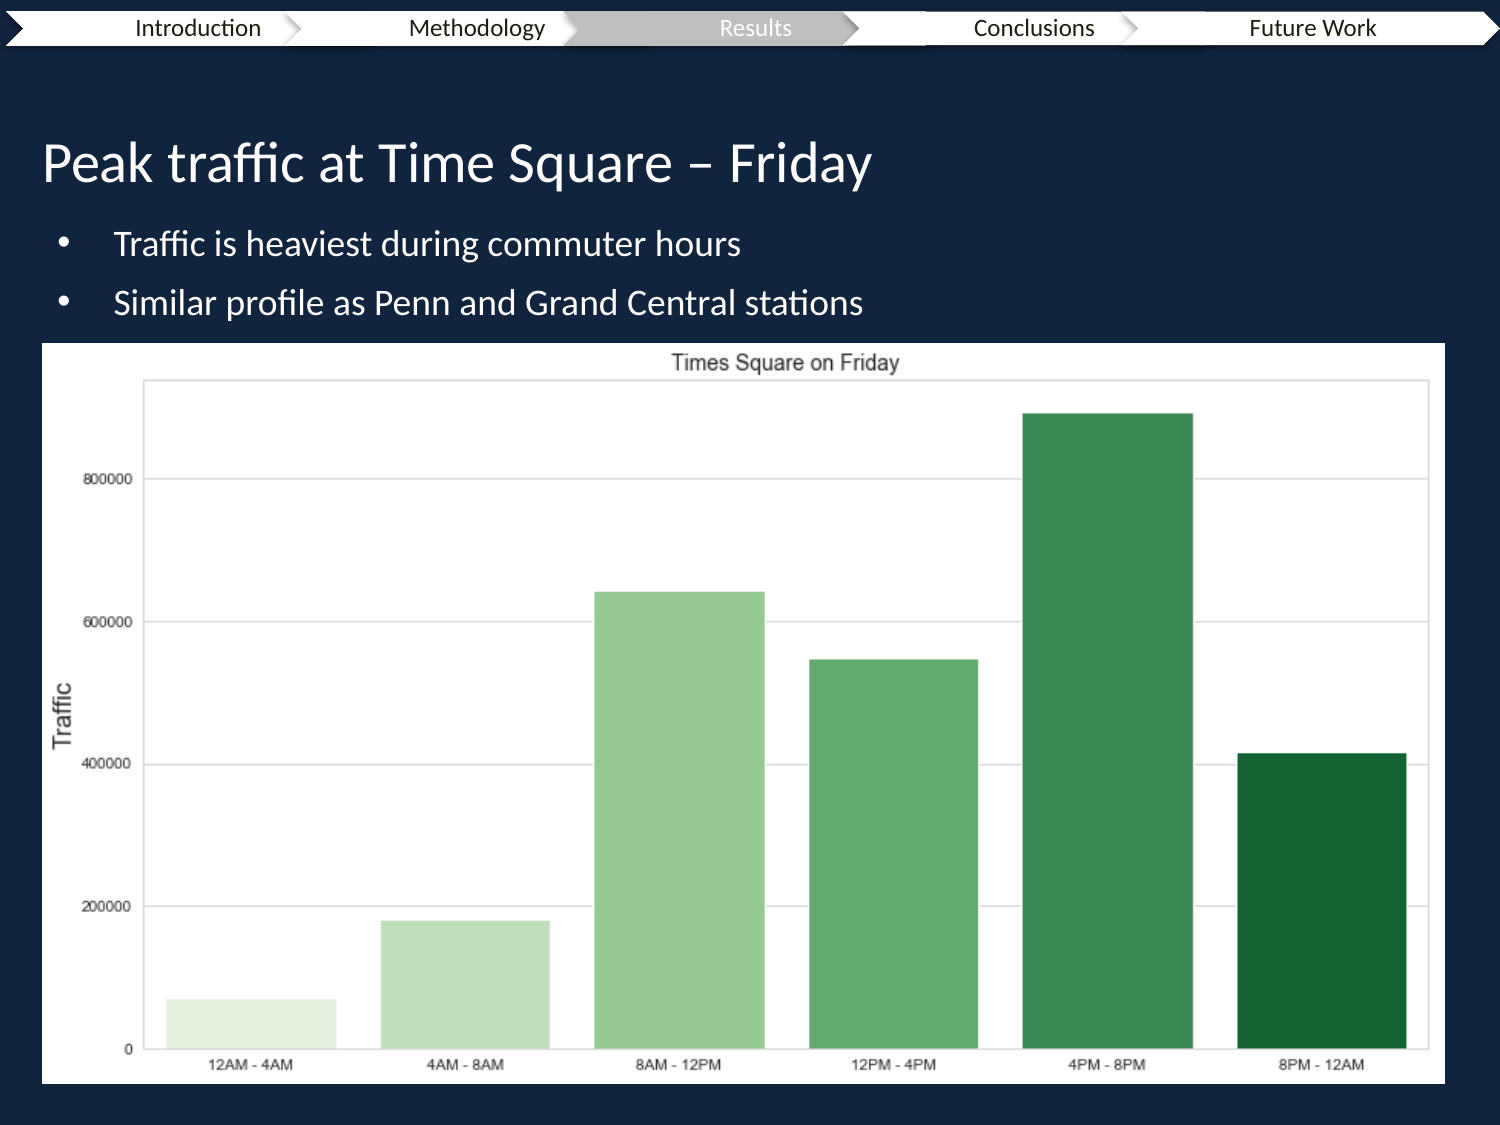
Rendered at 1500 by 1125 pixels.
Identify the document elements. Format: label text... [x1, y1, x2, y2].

title Peak traffic at Time Square – Friday [27, 91, 1302, 228]
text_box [6, 11, 284, 46]
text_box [285, 11, 562, 46]
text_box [842, 11, 1120, 46]
picture [42, 343, 1445, 1084]
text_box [563, 11, 841, 46]
text_box Traffic is heaviest during commuter hours Similar profile as Penn and Grand Central stations [42, 198, 1419, 330]
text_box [1121, 11, 1500, 46]
